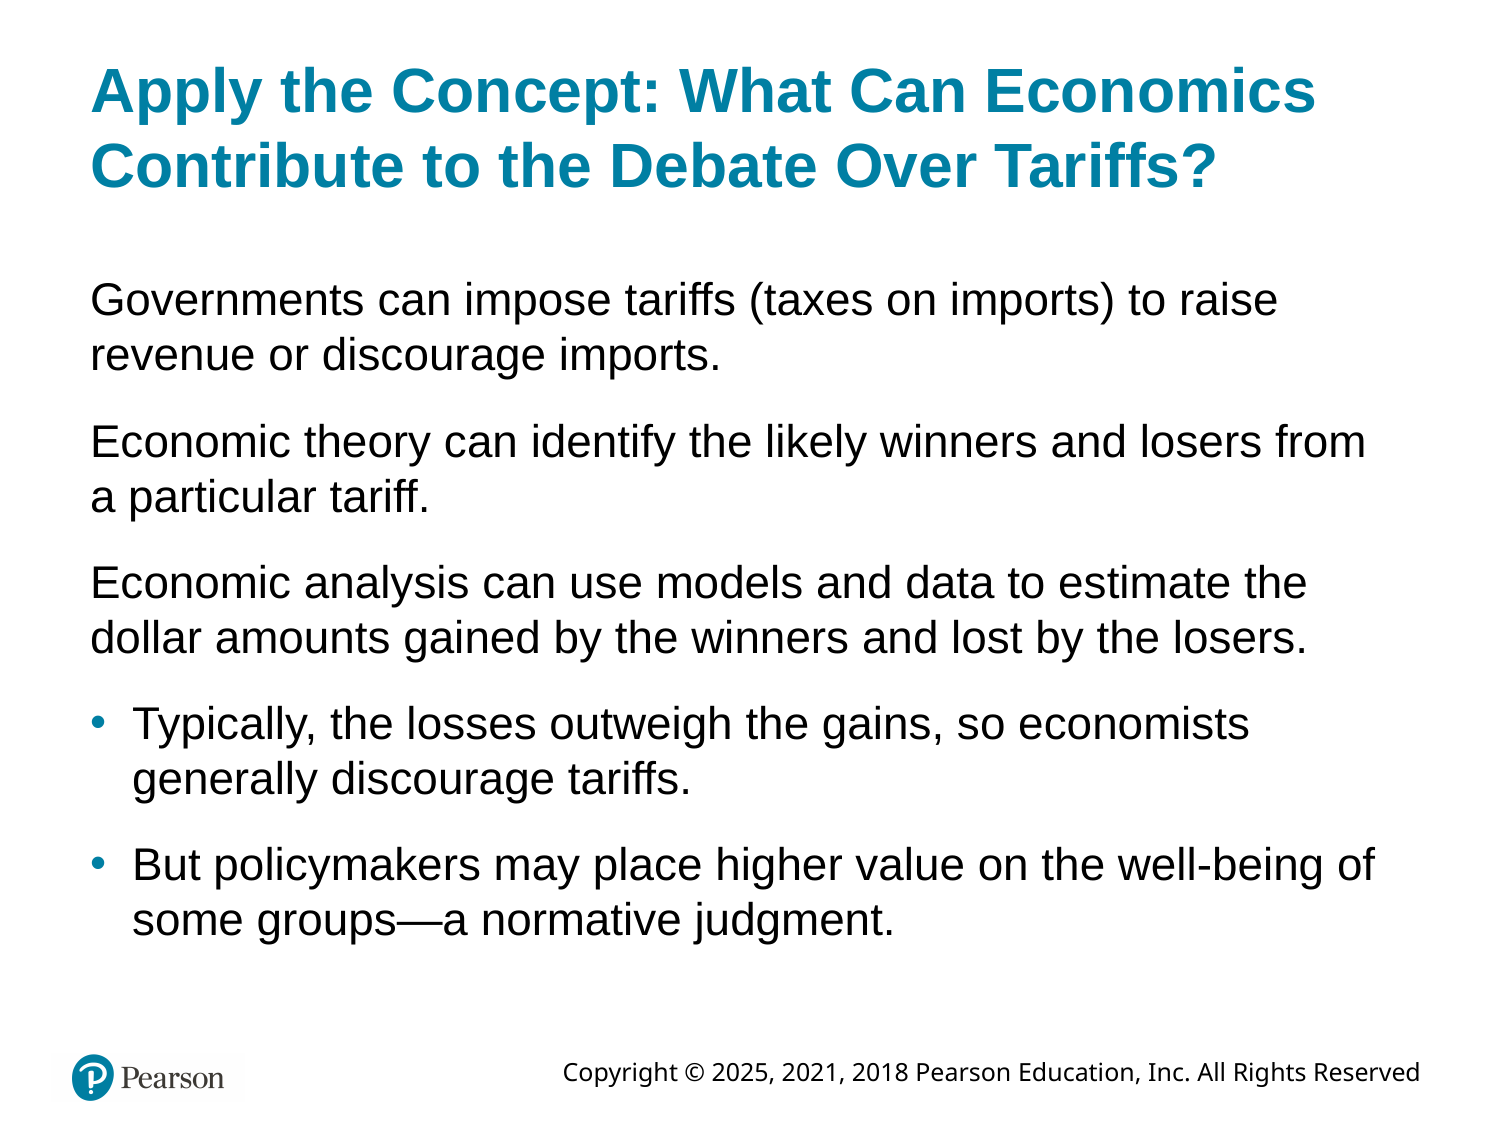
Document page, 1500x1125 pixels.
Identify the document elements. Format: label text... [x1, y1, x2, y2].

title Apply the Concept: What Can Economics Contribute to the Debate Over Tariffs? [75, 35, 1425, 216]
list Governments can impose tariffs (taxes on imports) to raise revenue or discourage imports. Economic theory can identify the likely winners and losers from a particular tariff. Economic analysis can use models and data to estimate the dollar amounts gained by the winners and lost by the losers. Typically, the losses outweigh the gains, so economists generally discourage tariffs. But policymakers may place higher value on the well-being of some groups—a normative judgment. [75, 255, 1410, 1021]
picture [51, 1053, 245, 1102]
